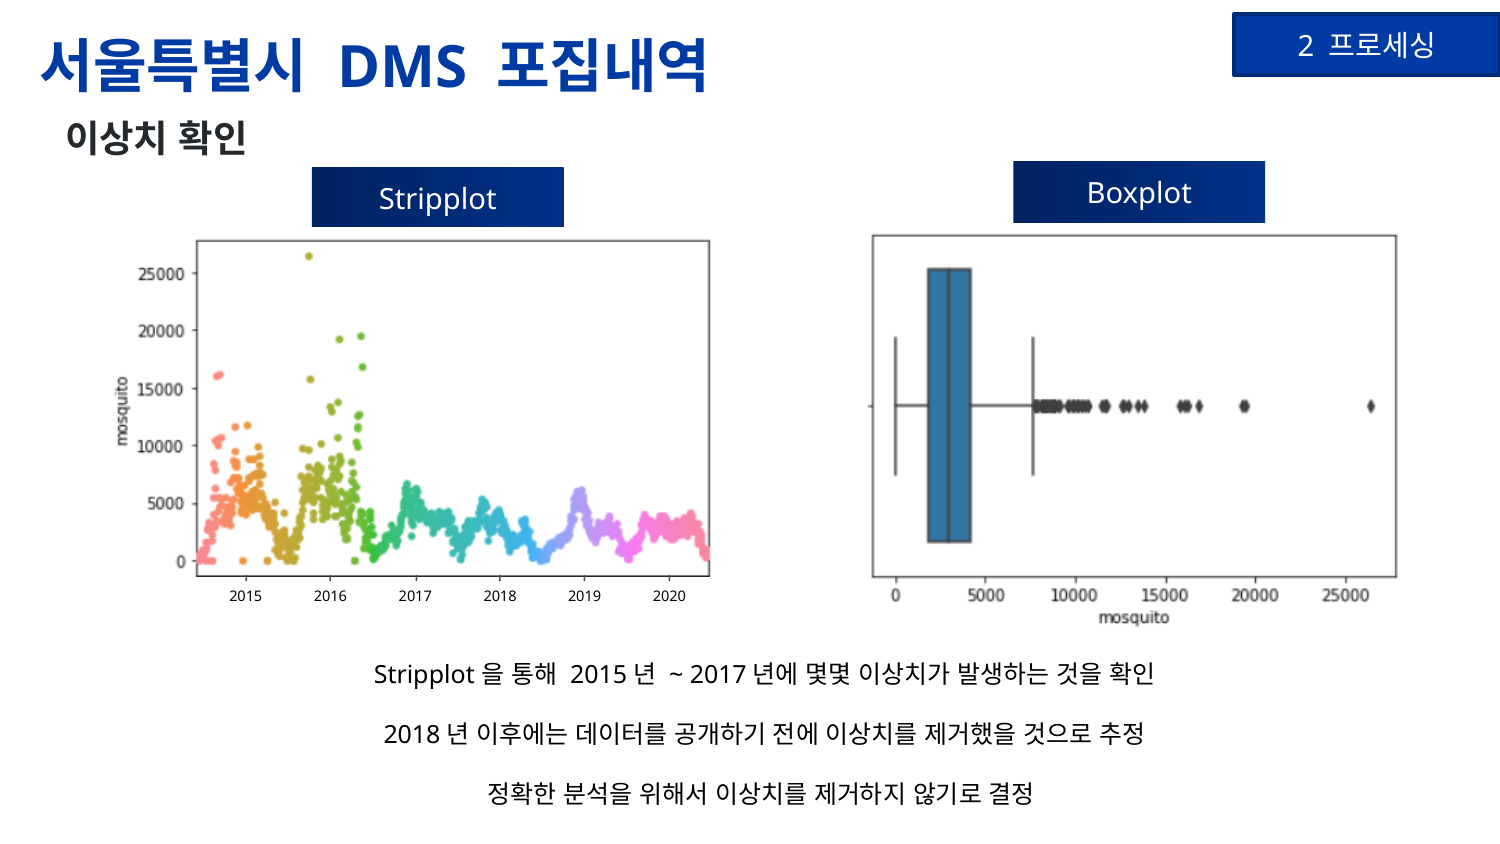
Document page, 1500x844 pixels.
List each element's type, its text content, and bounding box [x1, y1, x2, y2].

title 서울특별시 DMS 포집내역 [24, 14, 1291, 109]
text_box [94, 227, 717, 613]
picture [844, 227, 1435, 647]
text_box Boxplot [1011, 159, 1267, 224]
text_box 2 프로세싱 [1232, 12, 1500, 77]
text_box Stripplot [310, 168, 566, 225]
text_box 이상치 확인 [50, 108, 1364, 168]
text_box Stripplot을 통해 2015년 ~ 2017년에 몇몇 이상치가 발생하는 것을 확인 2018년 이후에는 데이터를 공개하기 전에 이상치를 제거했을 것으로 추정 정확한 분석을 위해서 이상치를 제거하지 않기로 결정 [353, 651, 1177, 816]
